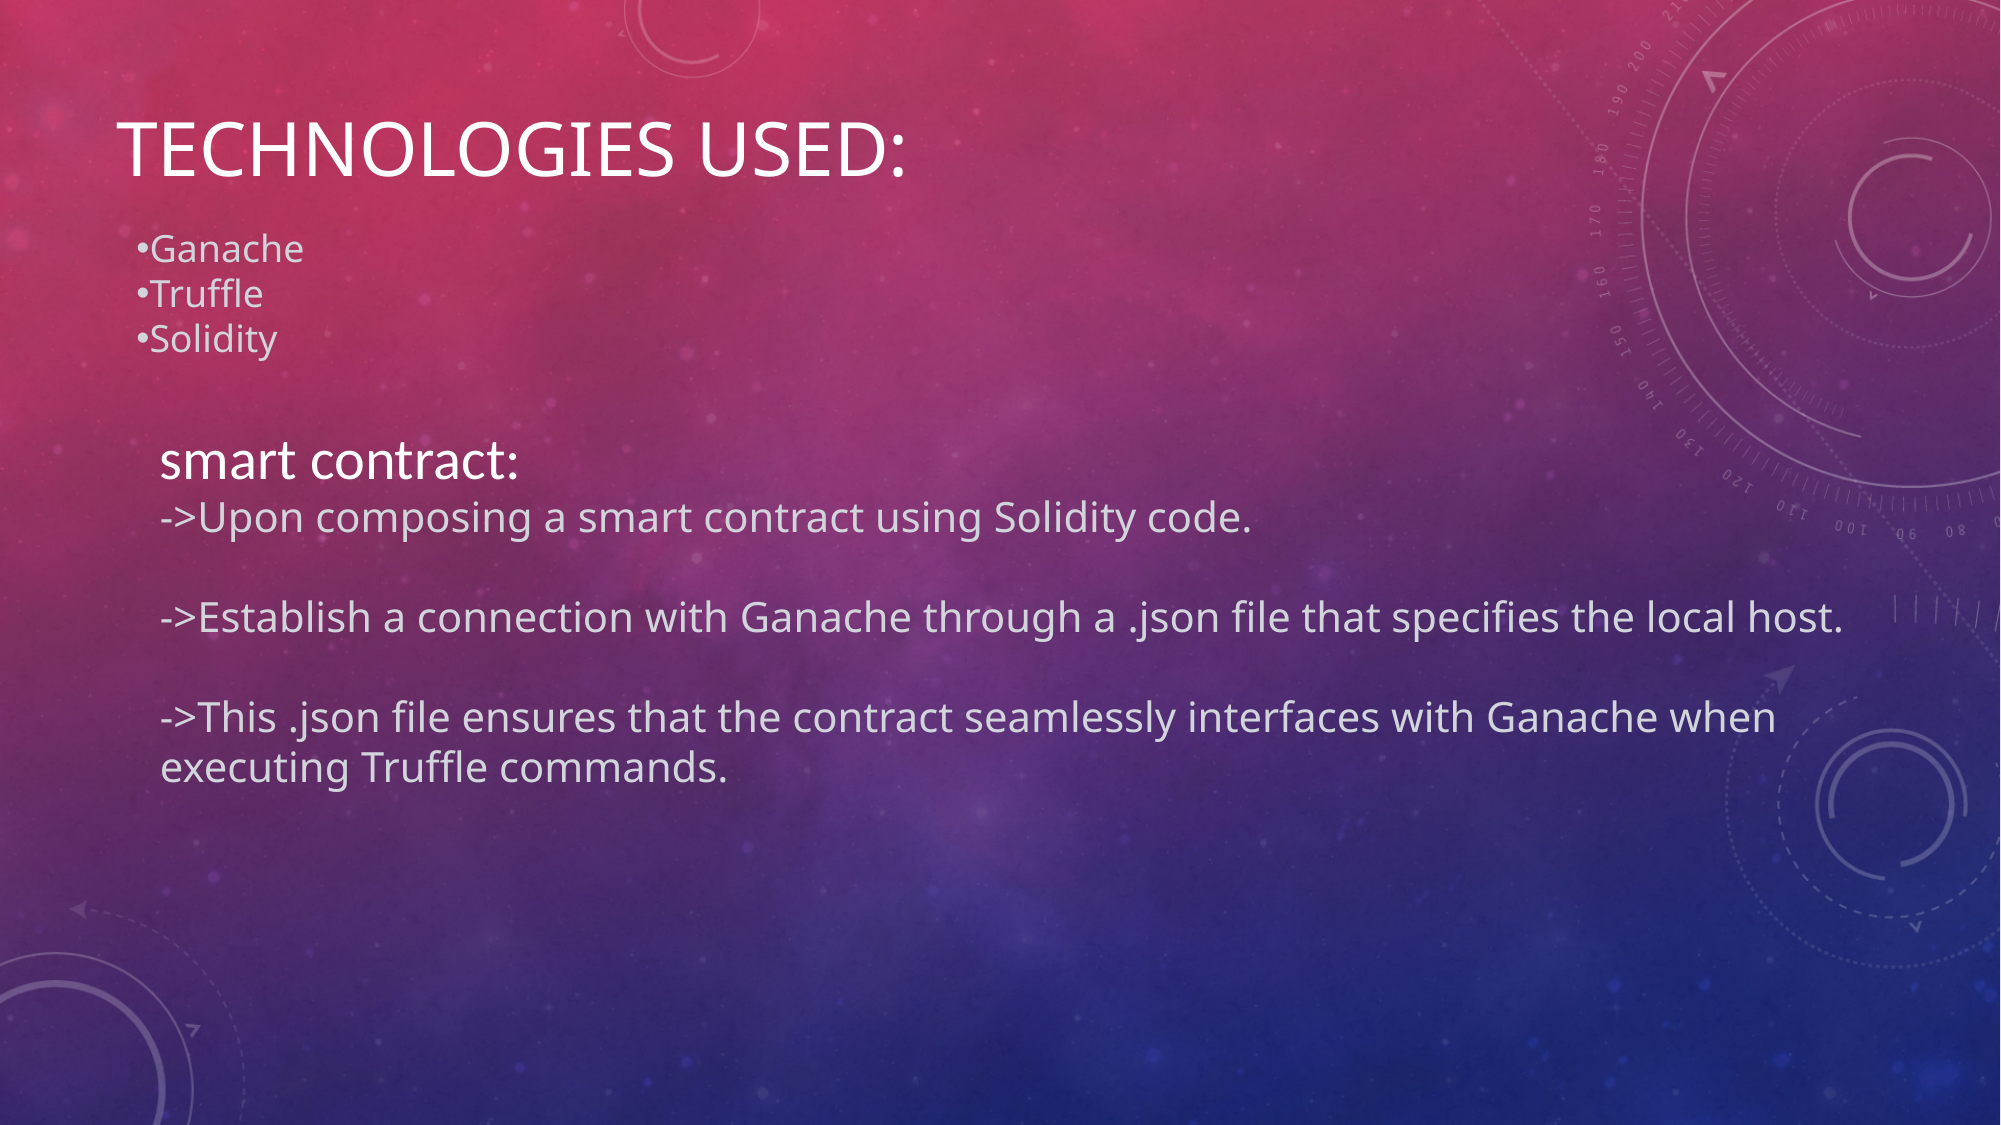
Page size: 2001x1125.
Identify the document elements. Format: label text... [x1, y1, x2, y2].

text_box smart contract: ->Upon composing a smart contract using Solidity code. ->Establish a connection with Ganache through a .json file that specifies the local host. ->This .json file ensures that the contract seamlessly interfaces with Ganache when executing Truffle commands. [145, 413, 1873, 899]
text_box Ganache Truffle Solidity [121, 217, 1873, 368]
title Technologies used: [101, 93, 1775, 200]
picture [0, 0, 2001, 1125]
